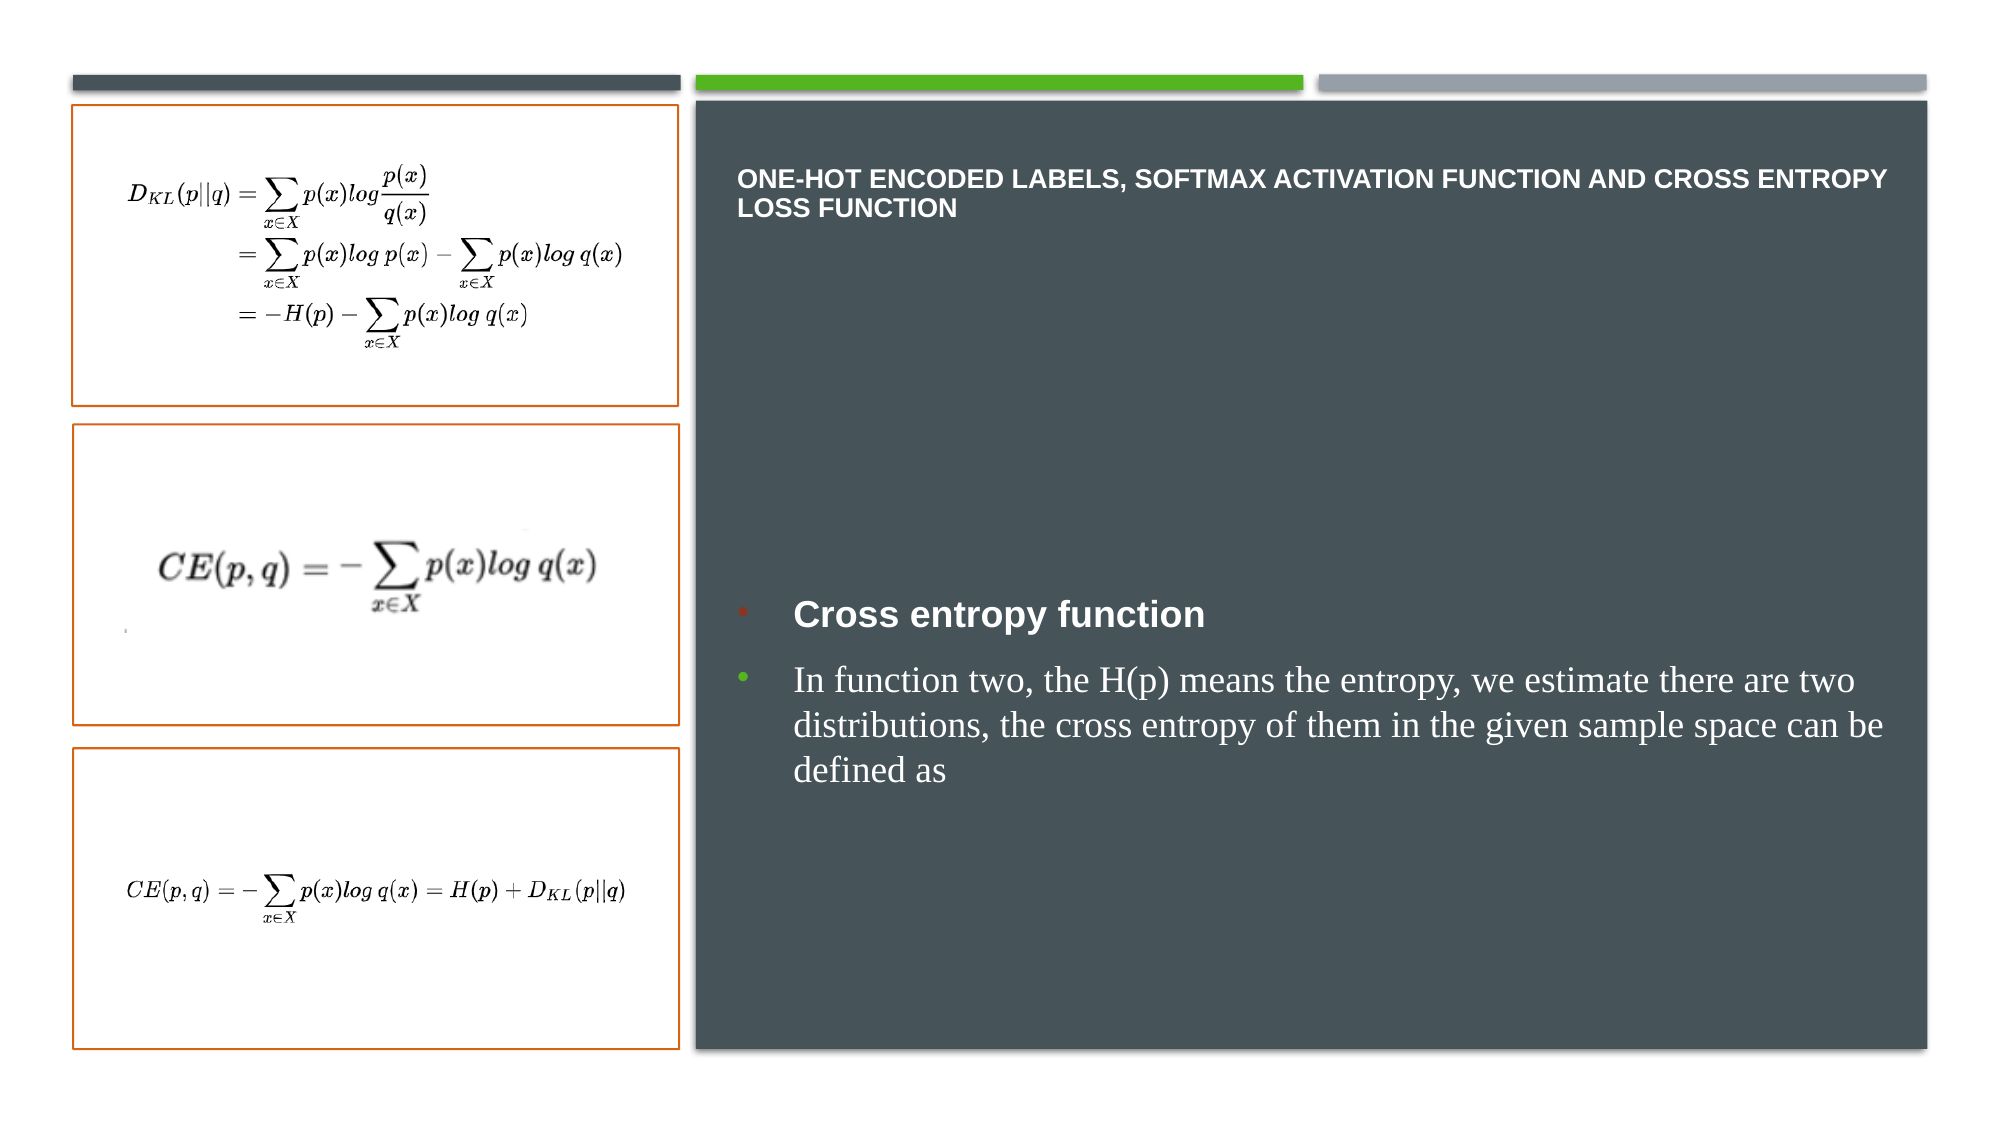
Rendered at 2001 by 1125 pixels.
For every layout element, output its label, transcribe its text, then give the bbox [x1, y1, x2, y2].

text_box [1318, 73, 1928, 92]
picture [101, 517, 651, 633]
picture [101, 152, 651, 359]
text_box [0, 0, 2000, 1125]
text_box [71, 746, 681, 1051]
picture [99, 856, 649, 939]
text_box [71, 423, 681, 727]
text_box [695, 100, 1928, 1050]
list Cross entropy function In function two, the H(p) means the entropy, we estimate there are two distributions, the cross entropy of them in the given sample space can be defined as [722, 357, 1905, 1022]
text_box [695, 74, 1304, 91]
text_box [72, 74, 682, 92]
text_box [70, 103, 680, 408]
title One-hot encoded labels, SoftMax activation function and cross entropy loss function [722, 133, 1905, 318]
